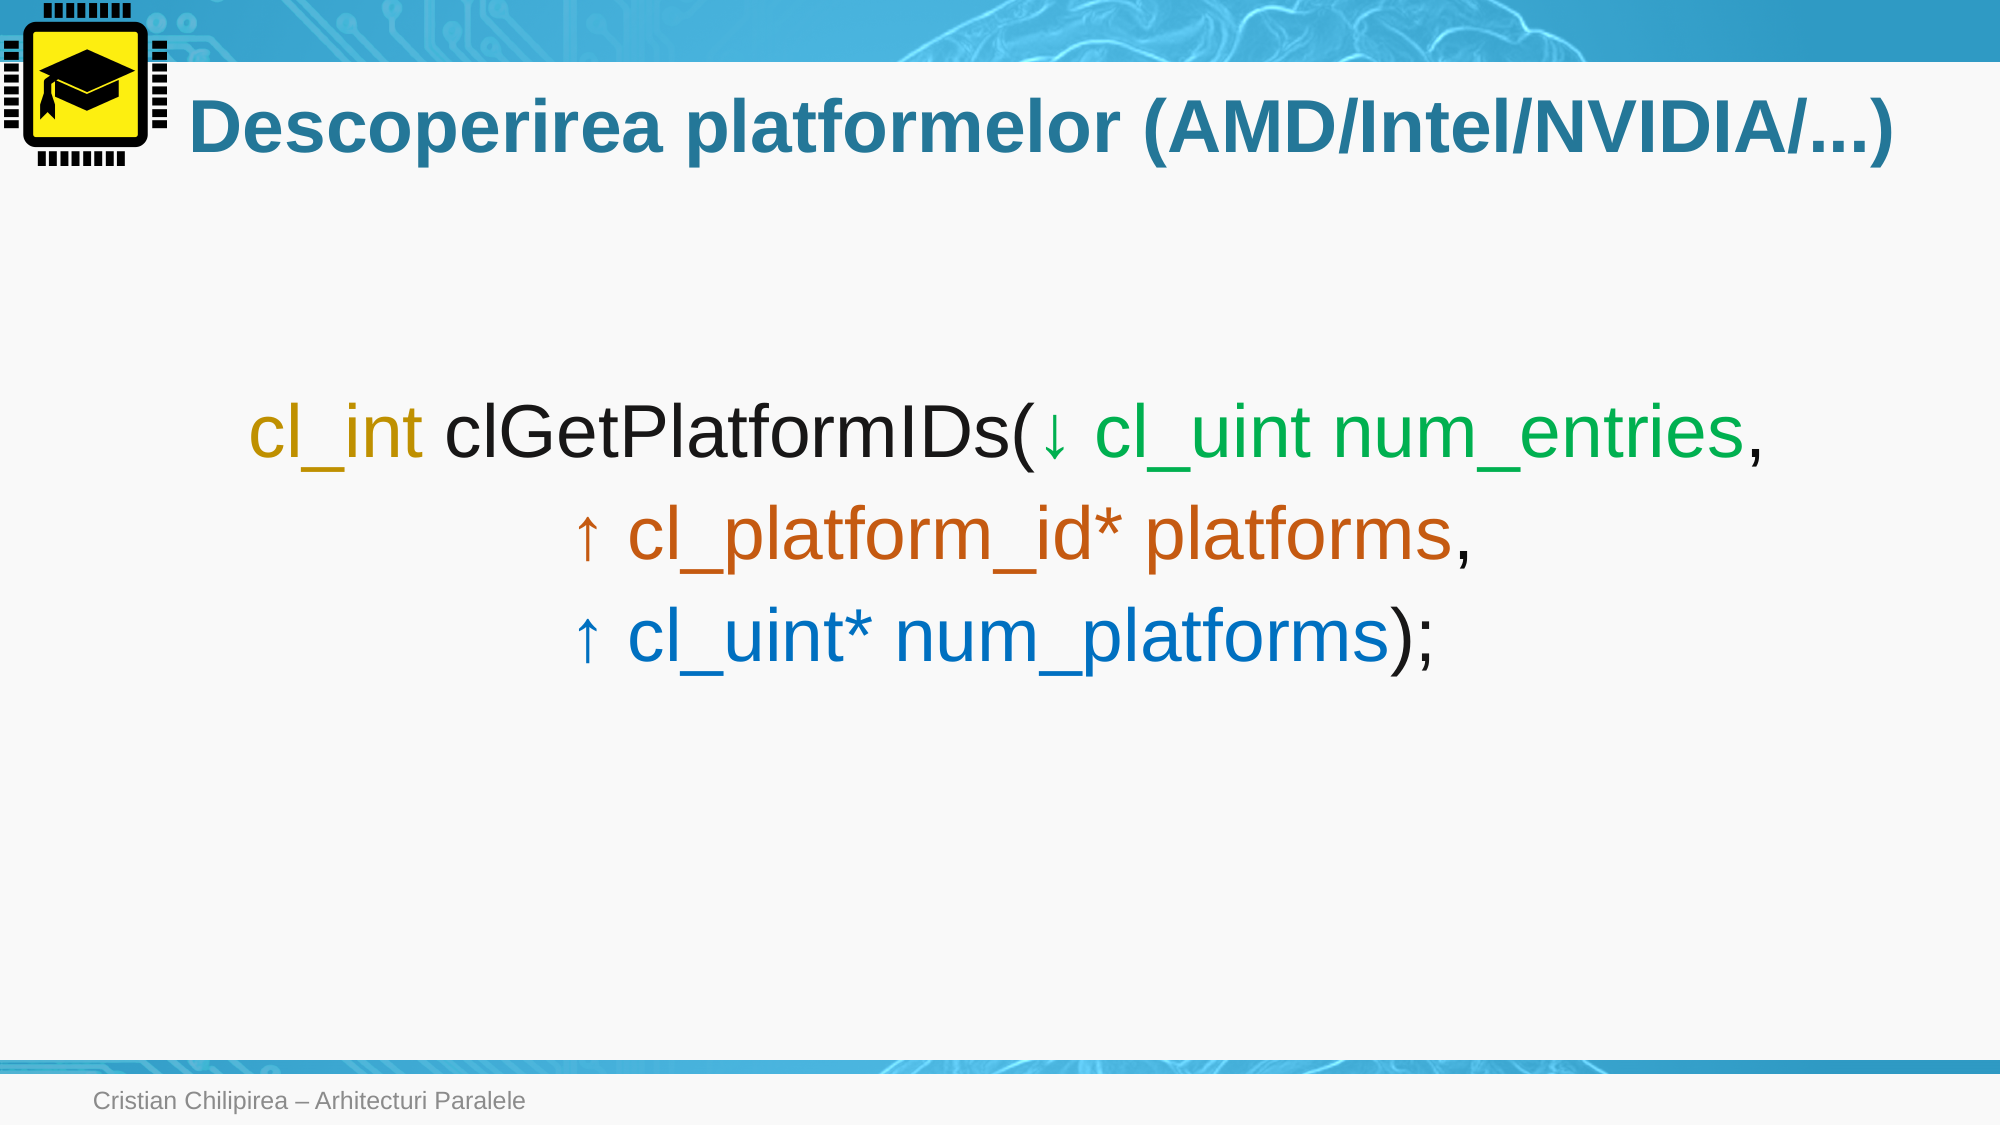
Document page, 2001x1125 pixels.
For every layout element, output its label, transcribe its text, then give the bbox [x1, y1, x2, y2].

picture [0, 1060, 2000, 1074]
list cl_int clGetPlatformIDs(↓ cl_uint num_entries, ↑ cl_platform_id* platforms, ↑ cl_uint* num_platforms); [233, 210, 1915, 1033]
title Descoperirea platformelor (AMD/Intel/NVIDIA/...) [170, 76, 1915, 180]
picture [0, 0, 2000, 166]
footer Cristian Chilipirea – Arhitecturi Paralele [77, 1073, 1338, 1125]
